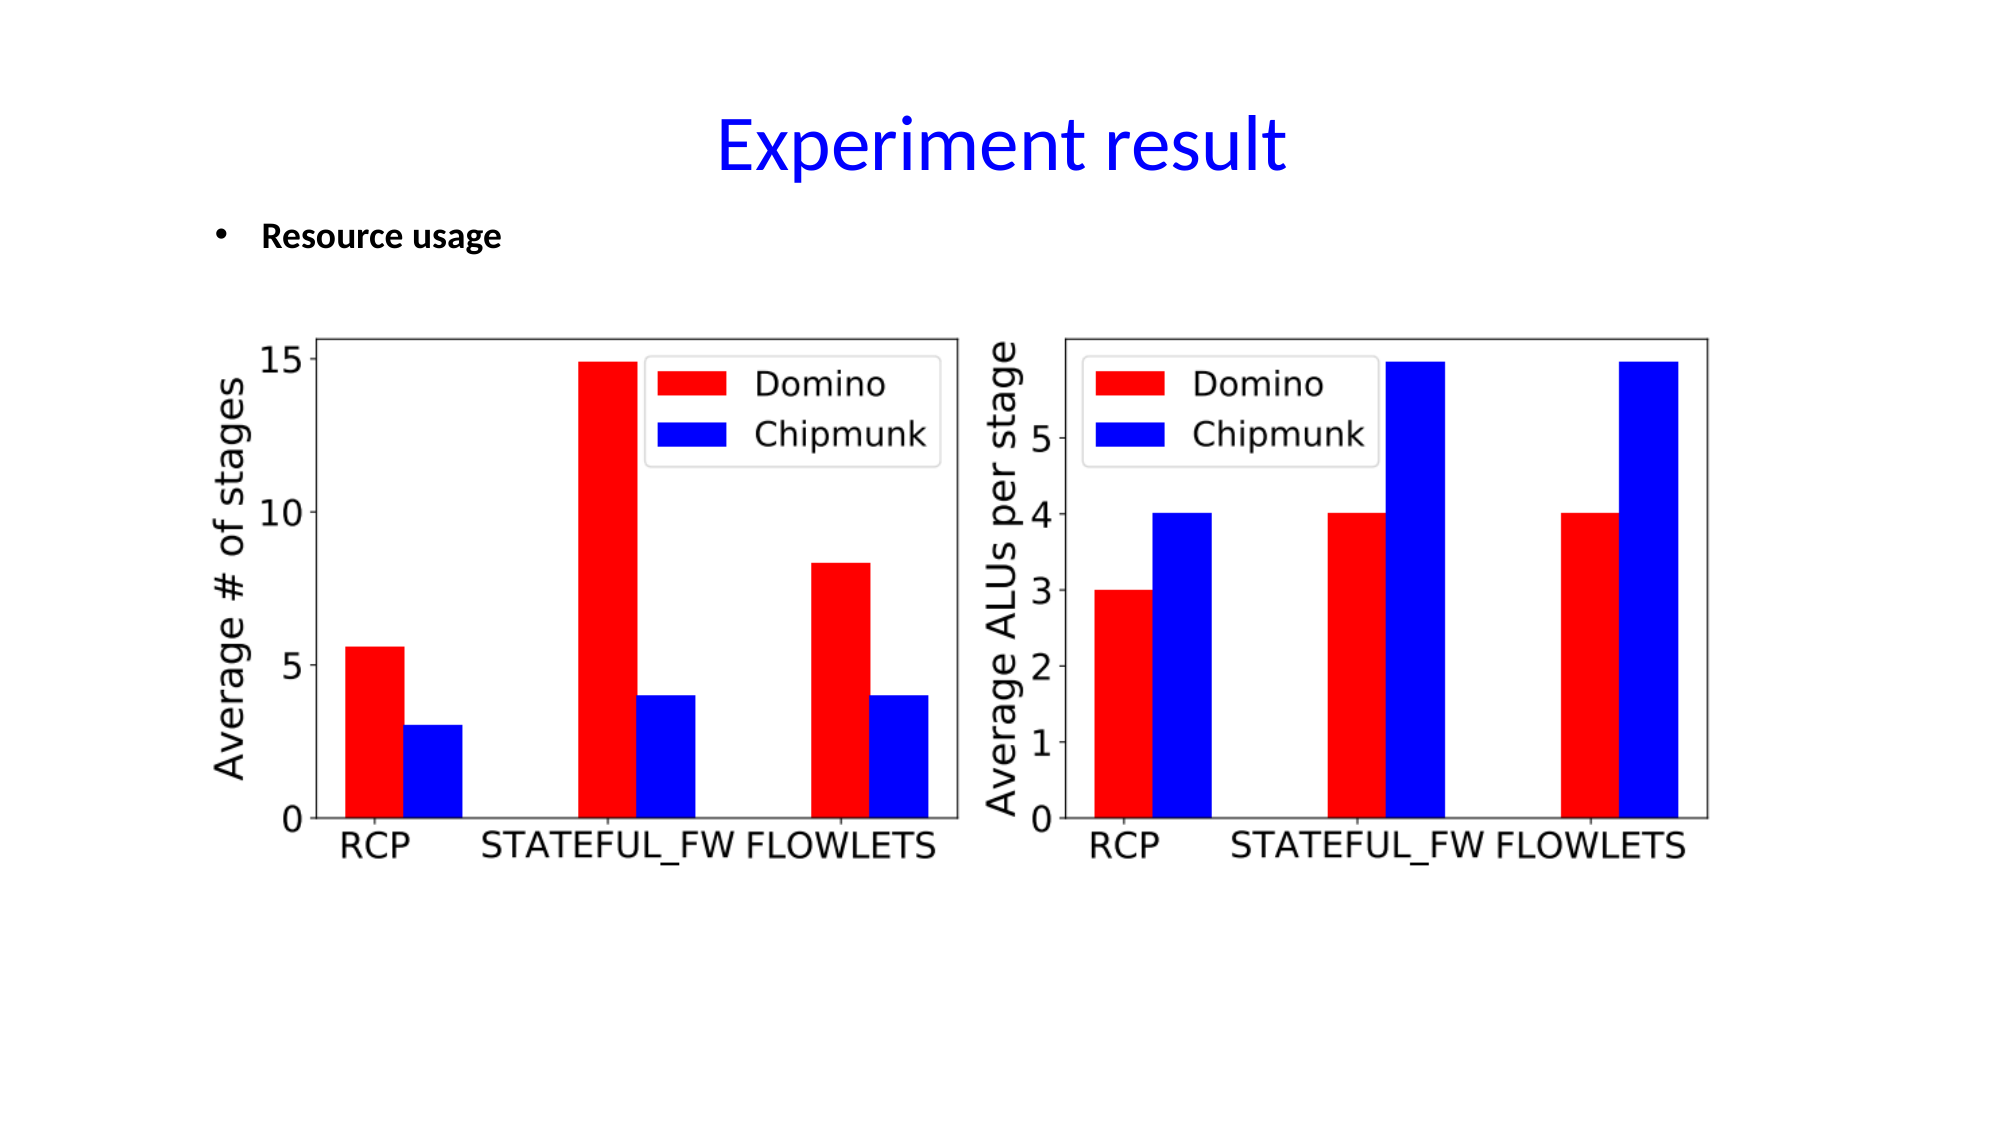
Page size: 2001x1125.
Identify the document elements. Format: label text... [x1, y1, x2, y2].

text_box Resource usage [200, 233, 1200, 264]
picture [199, 320, 1724, 877]
text_box Experiment result [48, 45, 1975, 233]
